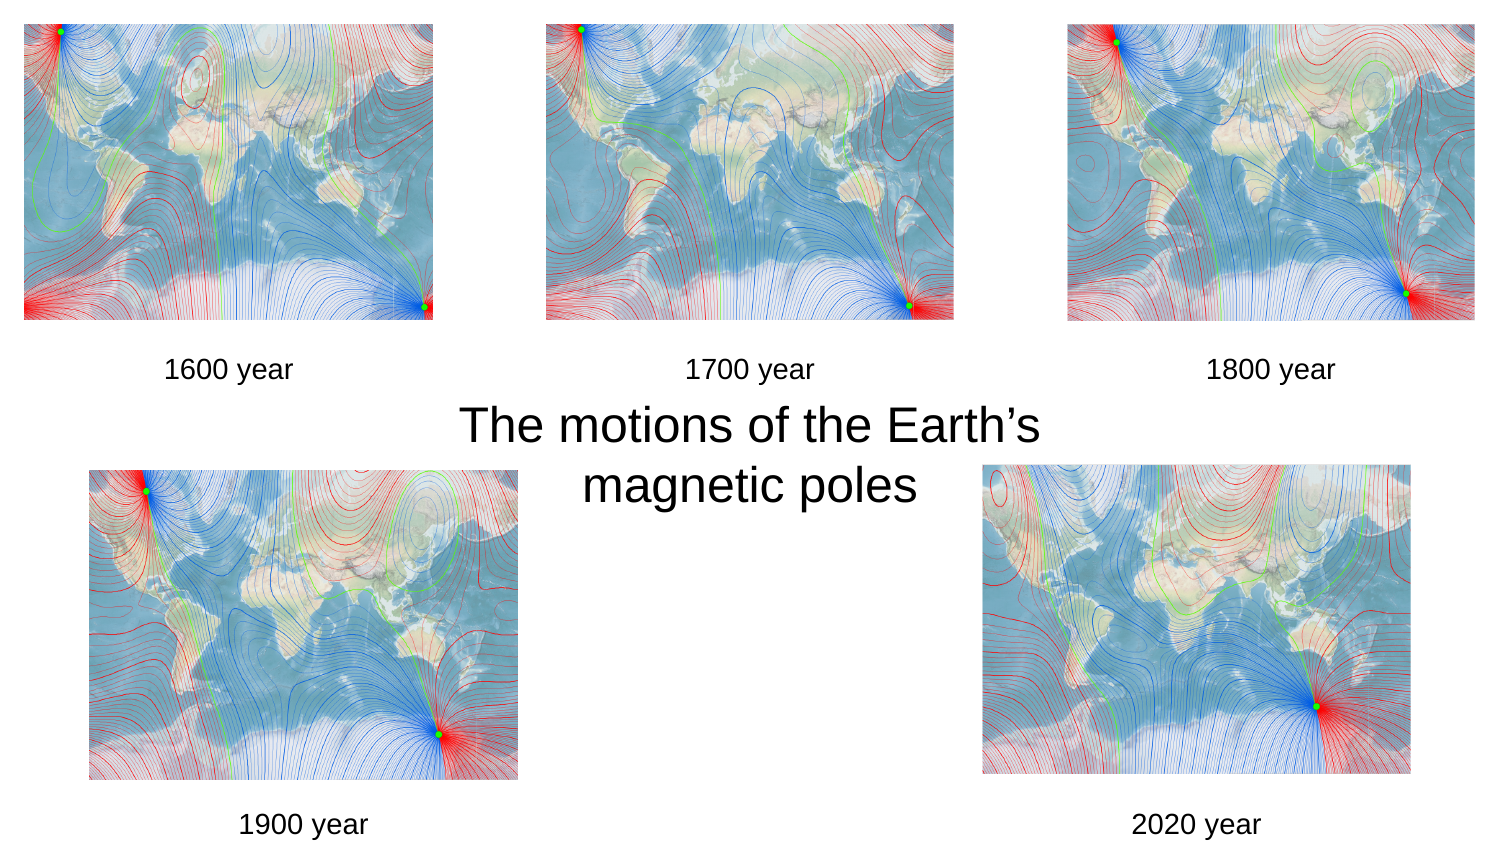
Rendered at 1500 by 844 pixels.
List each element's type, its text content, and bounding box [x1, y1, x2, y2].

text_box 1800 year [1131, 335, 1411, 378]
picture [24, 24, 434, 320]
picture [1066, 23, 1476, 321]
text_box 2020 year [1057, 790, 1336, 833]
picture [545, 24, 955, 321]
text_box 1900 year [164, 790, 443, 833]
picture [982, 463, 1411, 775]
picture [89, 469, 518, 780]
text_box 1600 year [89, 335, 368, 378]
text_box The motions of the Earth’s magnetic poles [429, 377, 1071, 460]
text_box 1700 year [610, 335, 889, 378]
